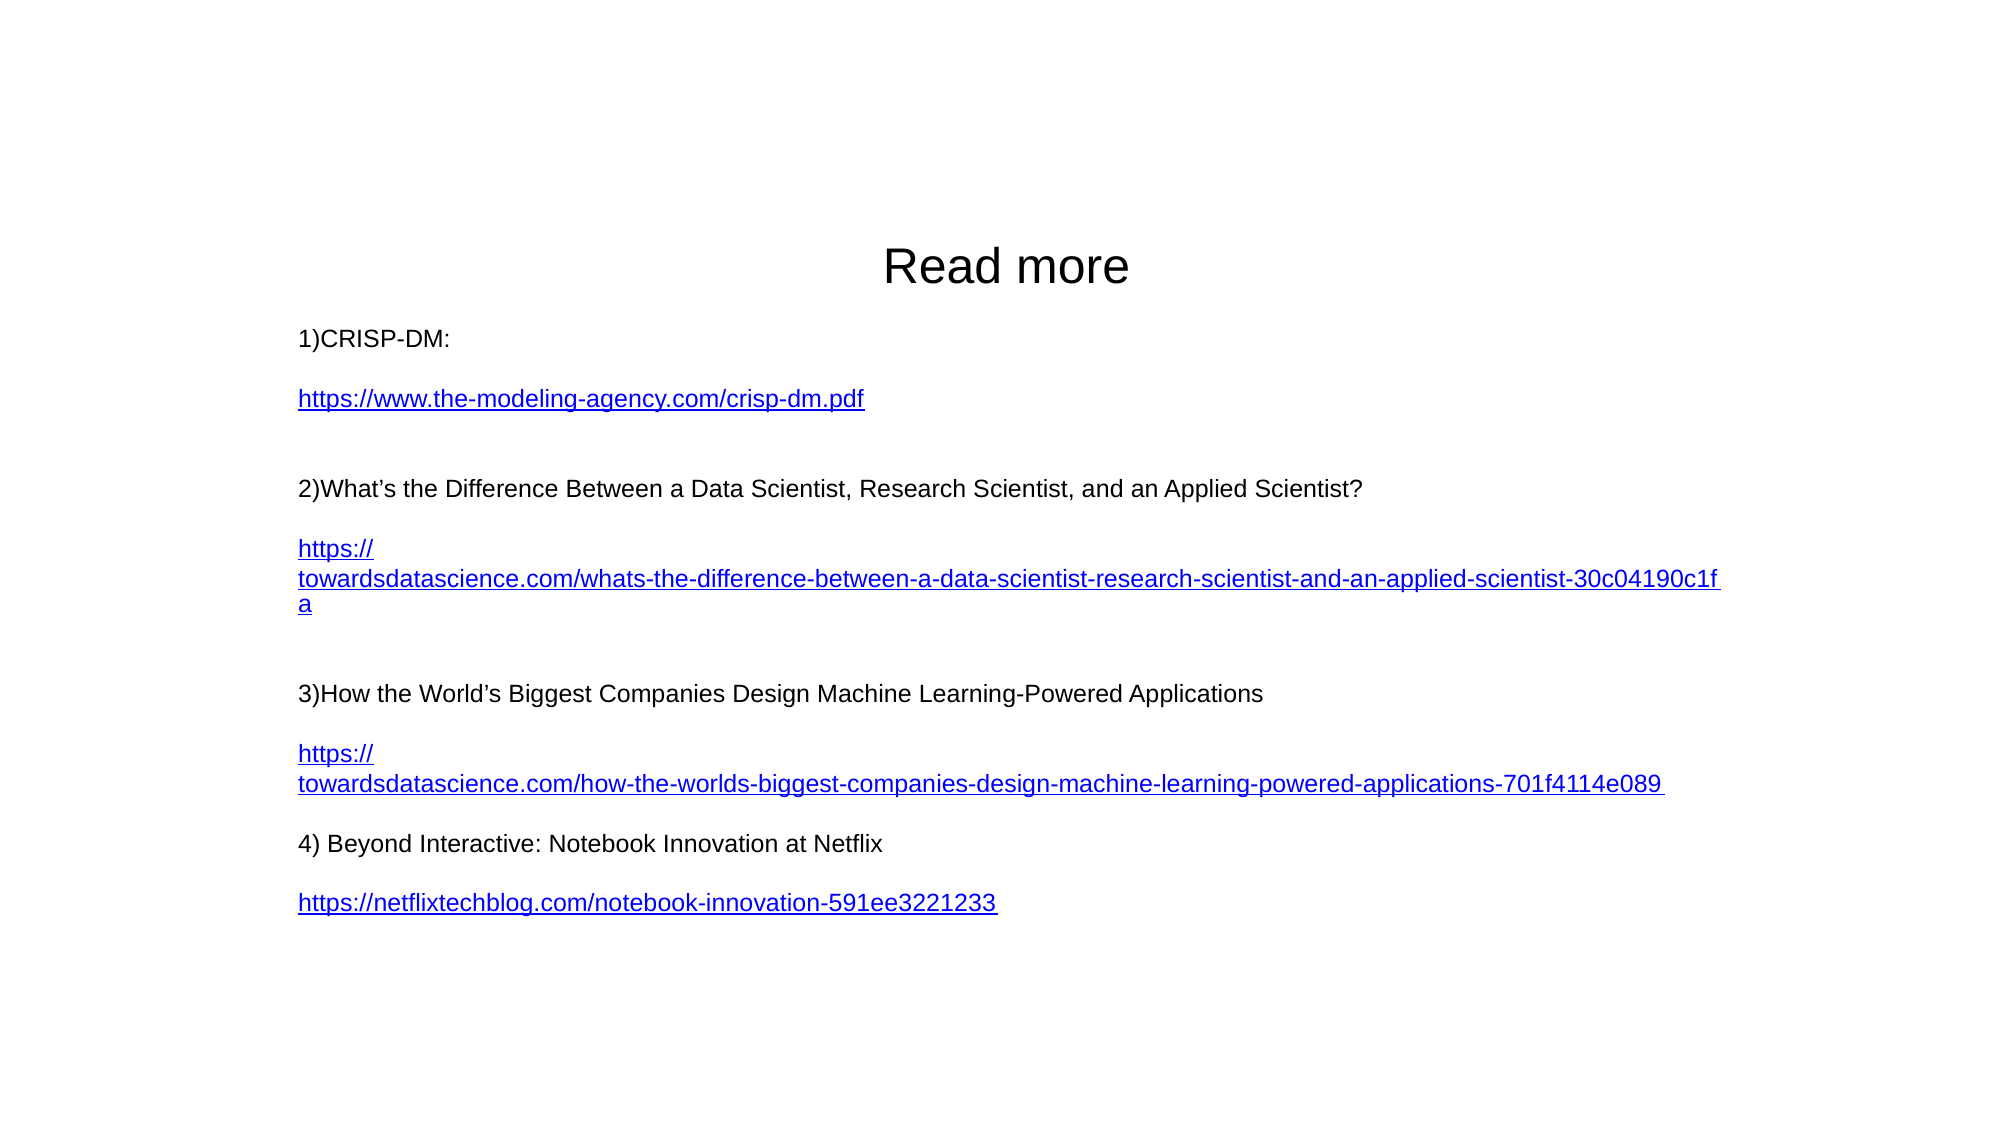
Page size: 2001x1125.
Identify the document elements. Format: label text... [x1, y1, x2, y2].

text_box Read more 1)CRISP-DM: https://www.the-modeling-agency.com/crisp-dm.pdf 2)What’s the Difference Between a Data Scientist, Research Scientist, and an Applied Scientist? https://towardsdatascience.com/whats-the-difference-between-a-data-scientist-research-scientist-and-an-applied-scientist-30c04190c1fa 3)How the World’s Biggest Companies Design Machine Learning-Powered Applications https://towardsdatascience.com/how-the-worlds-biggest-companies-design-machine-learning-powered-applications-701f4114e089 4) Beyond Interactive: Notebook Innovation at Netflix https://netflixtechblog.com/notebook-innovation-591ee3221233 [283, 225, 1744, 1005]
